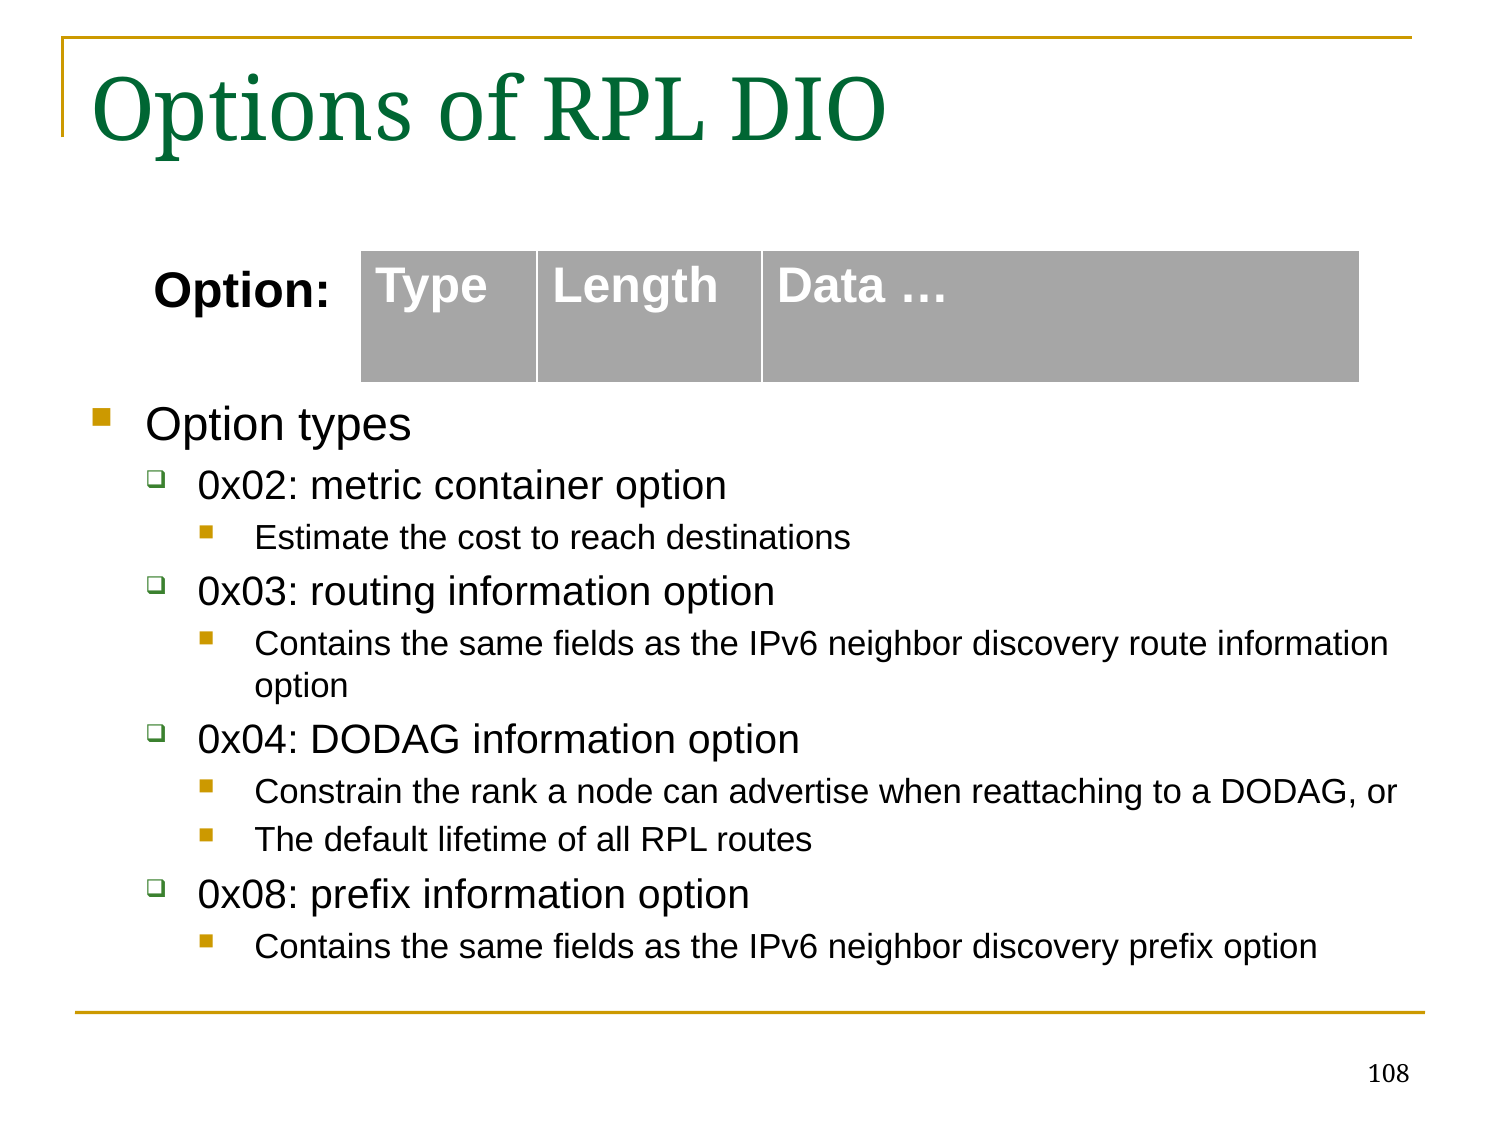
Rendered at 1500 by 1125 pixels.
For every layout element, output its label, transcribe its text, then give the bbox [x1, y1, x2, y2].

list Option types 0x02: metric container option Estimate the cost to reach destinations 0x03: routing information option Contains the same fields as the IPv6 neighbor discovery route information option 0x04: DODAG information option Constrain the rank a node can advertise when reattaching to a DODAG, or The default lifetime of all RPL routes 0x08: prefix information option Contains the same fields as the IPv6 neighbor discovery prefix option [75, 385, 1425, 1005]
title Options of RPL DIO [75, 45, 1425, 233]
slide_number 108 [1074, 1023, 1426, 1100]
table_header Length [538, 251, 761, 382]
table_header Data … [763, 251, 1359, 382]
text_box Option: [138, 250, 346, 326]
table_header Type [361, 251, 536, 382]
